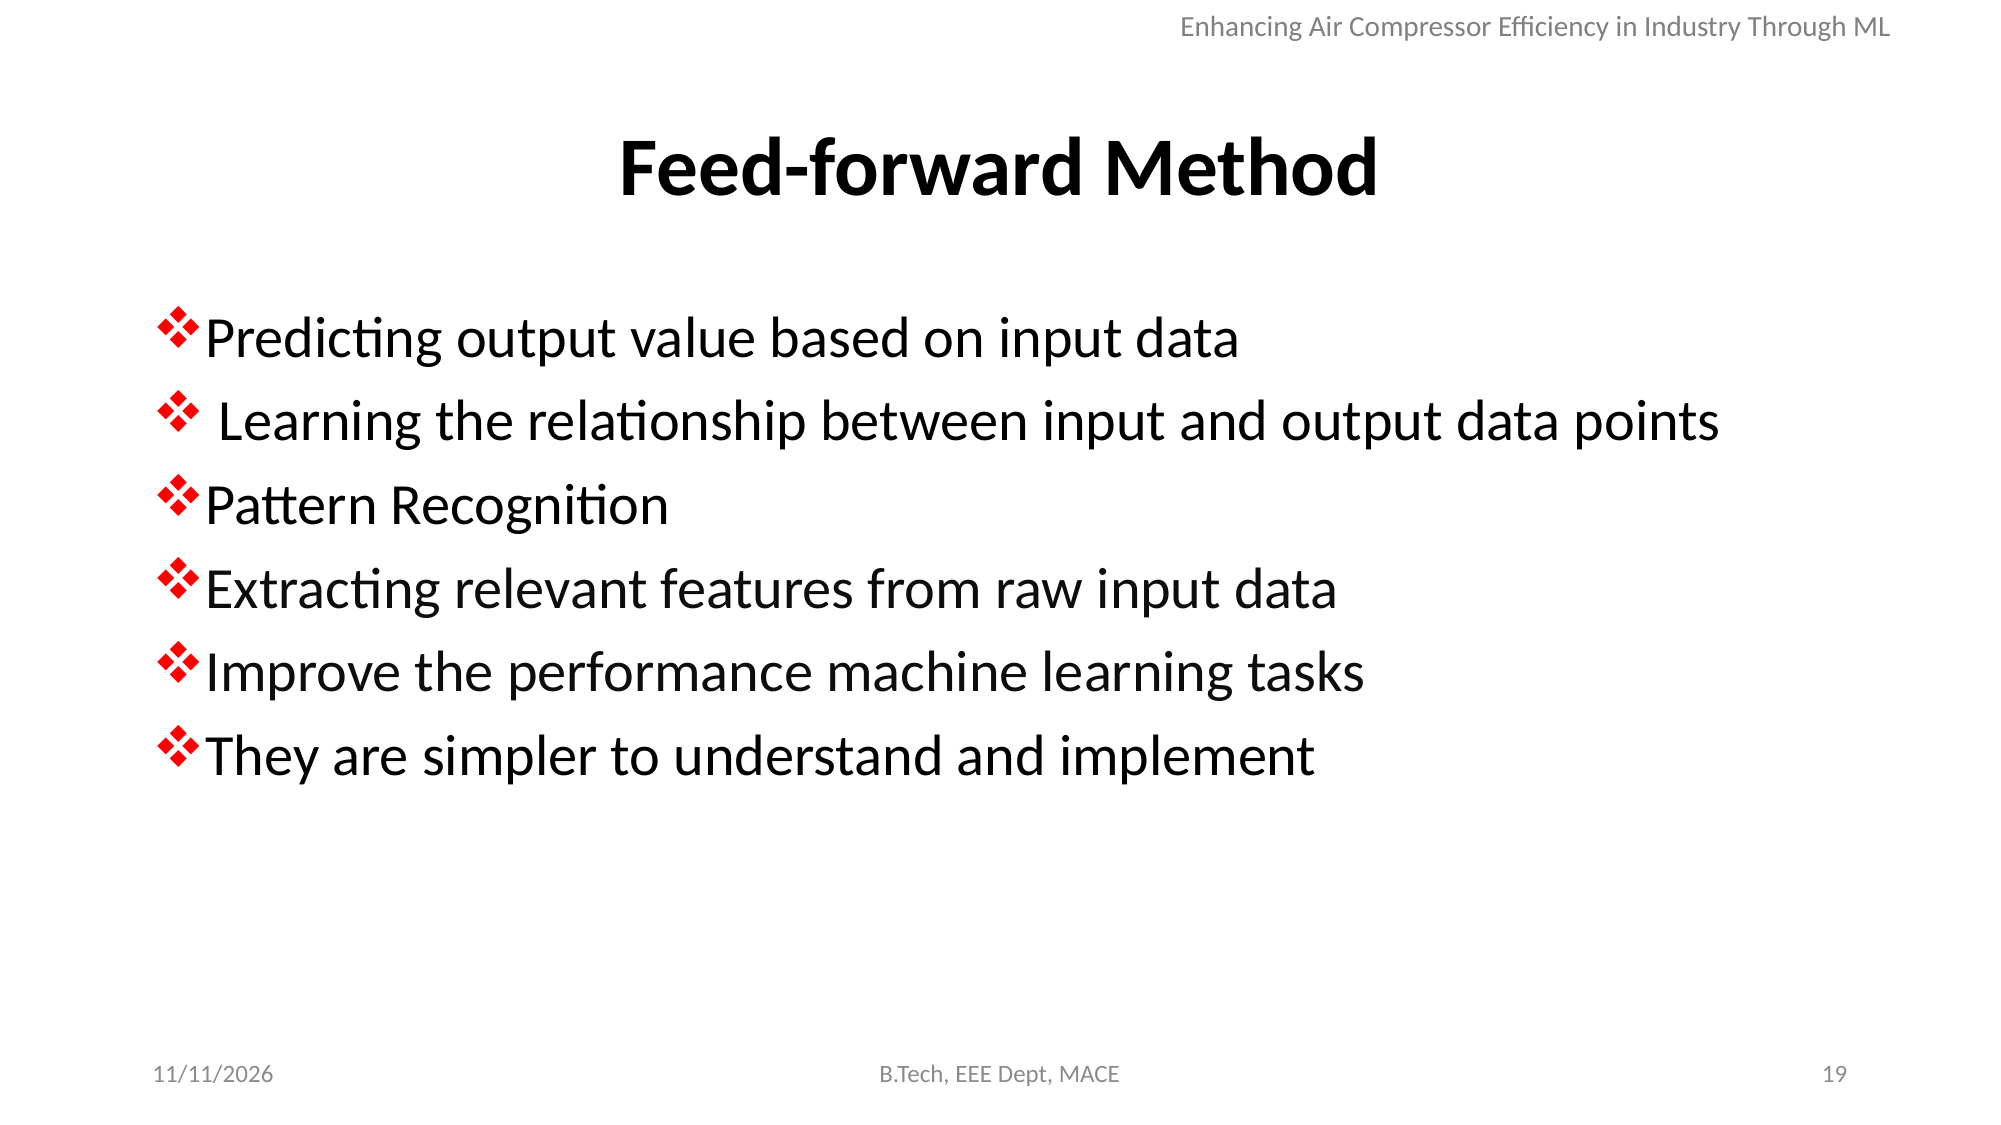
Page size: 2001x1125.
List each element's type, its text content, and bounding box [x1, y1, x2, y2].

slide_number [137, 1042, 588, 1103]
title Feed-forward Method [137, 59, 1863, 278]
text_box Enhancing Air Compressor Efficiency in Industry Through ML [1068, 0, 2000, 50]
slide_number 19 [1412, 1042, 1863, 1103]
list Predicting output value based on input data Learning the relationship between input and output data points Pattern Recognition Extracting relevant features from raw input data Improve the performance machine learning tasks They are simpler to understand and implement [137, 299, 1863, 1014]
footer B.Tech, EEE Dept, MACE [662, 1042, 1338, 1103]
